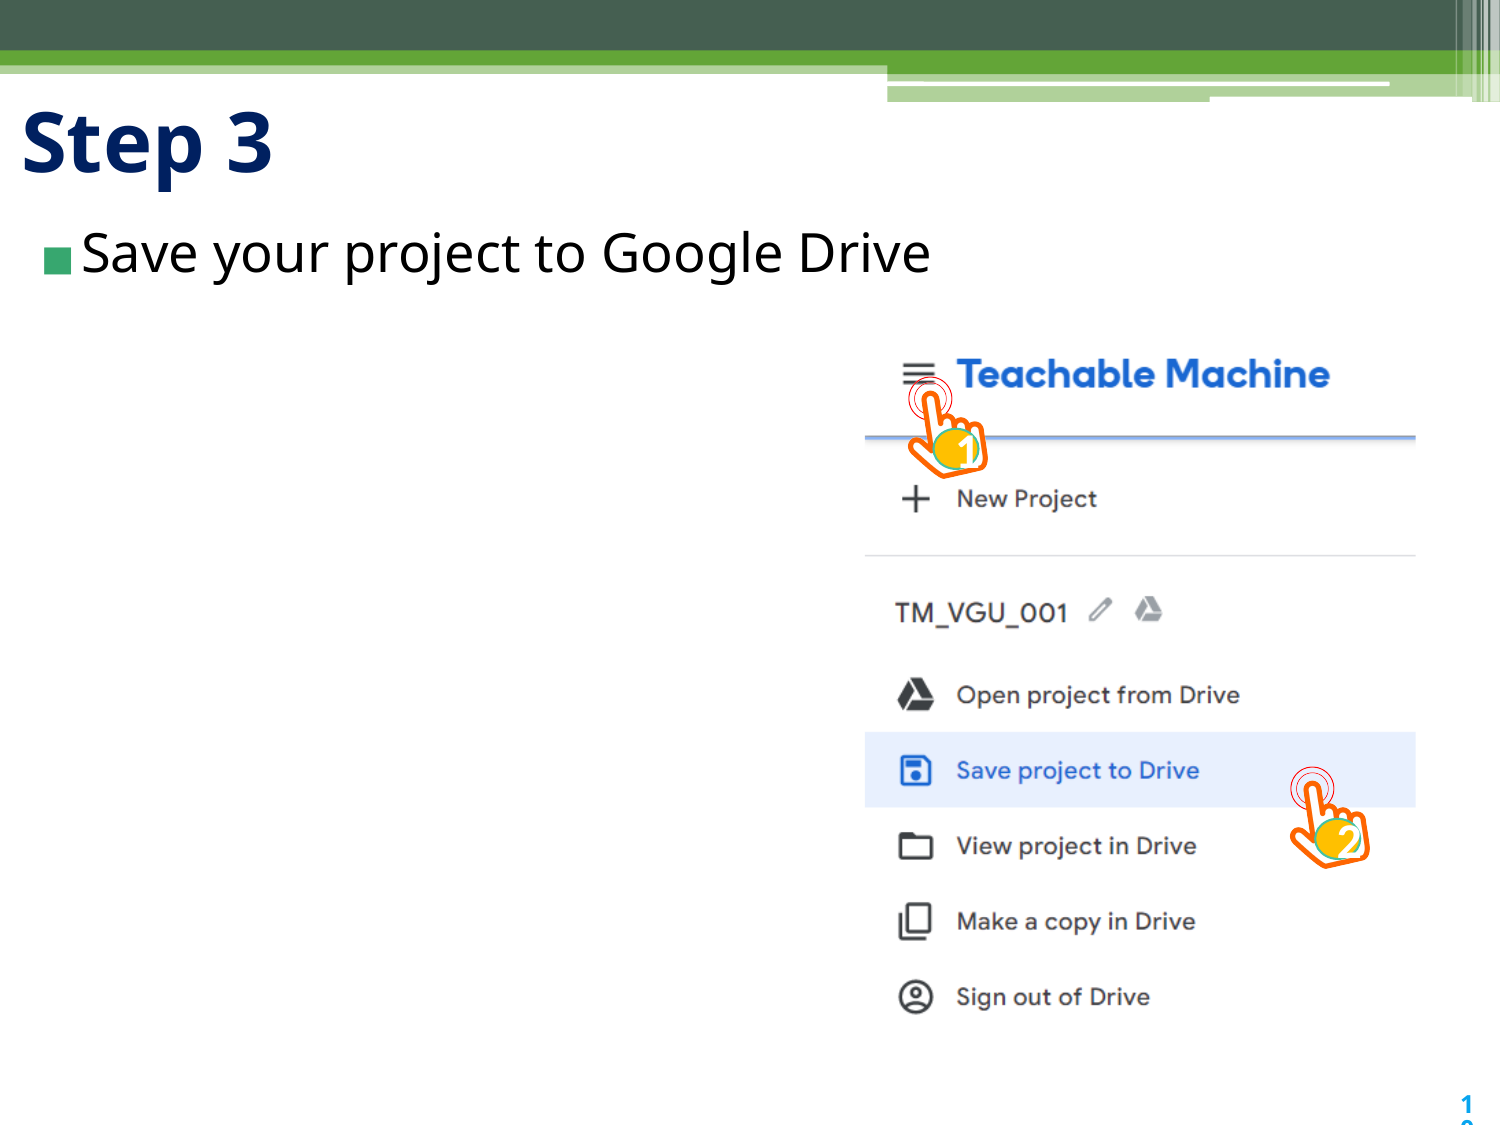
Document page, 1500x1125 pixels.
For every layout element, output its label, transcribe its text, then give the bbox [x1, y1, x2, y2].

title Step 3 [6, 77, 1485, 201]
picture [864, 332, 1416, 1051]
list Save your project to Google Drive [6, 210, 1485, 1103]
